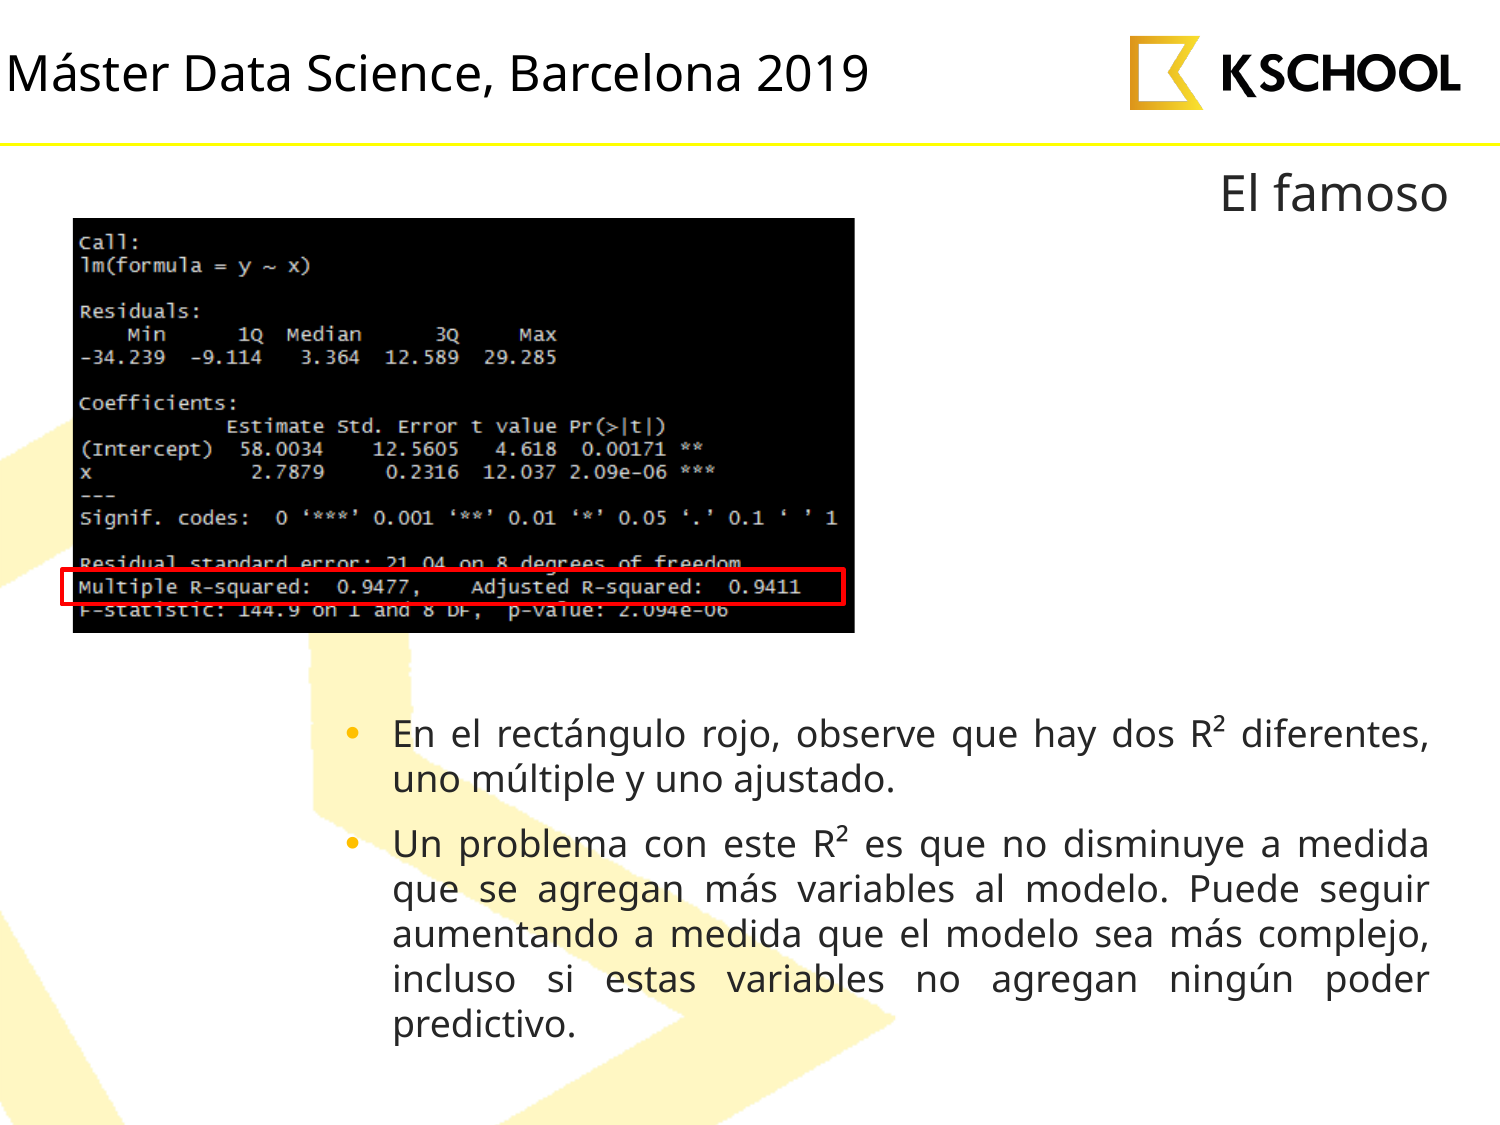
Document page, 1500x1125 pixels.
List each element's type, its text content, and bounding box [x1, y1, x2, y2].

text_box En el rectángulo rojo, observe que hay dos R² diferentes, uno múltiple y uno ajustado. Un problema con este R² es que no disminuye a medida que se agregan más variables al modelo. Puede seguir aumentando a medida que el modelo sea más complejo, incluso si estas variables no agregan ningún poder predictivo. [330, 703, 1446, 1012]
text_box [61, 568, 72, 605]
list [72, 218, 855, 634]
picture [1121, 23, 1473, 120]
picture [0, 188, 919, 1125]
